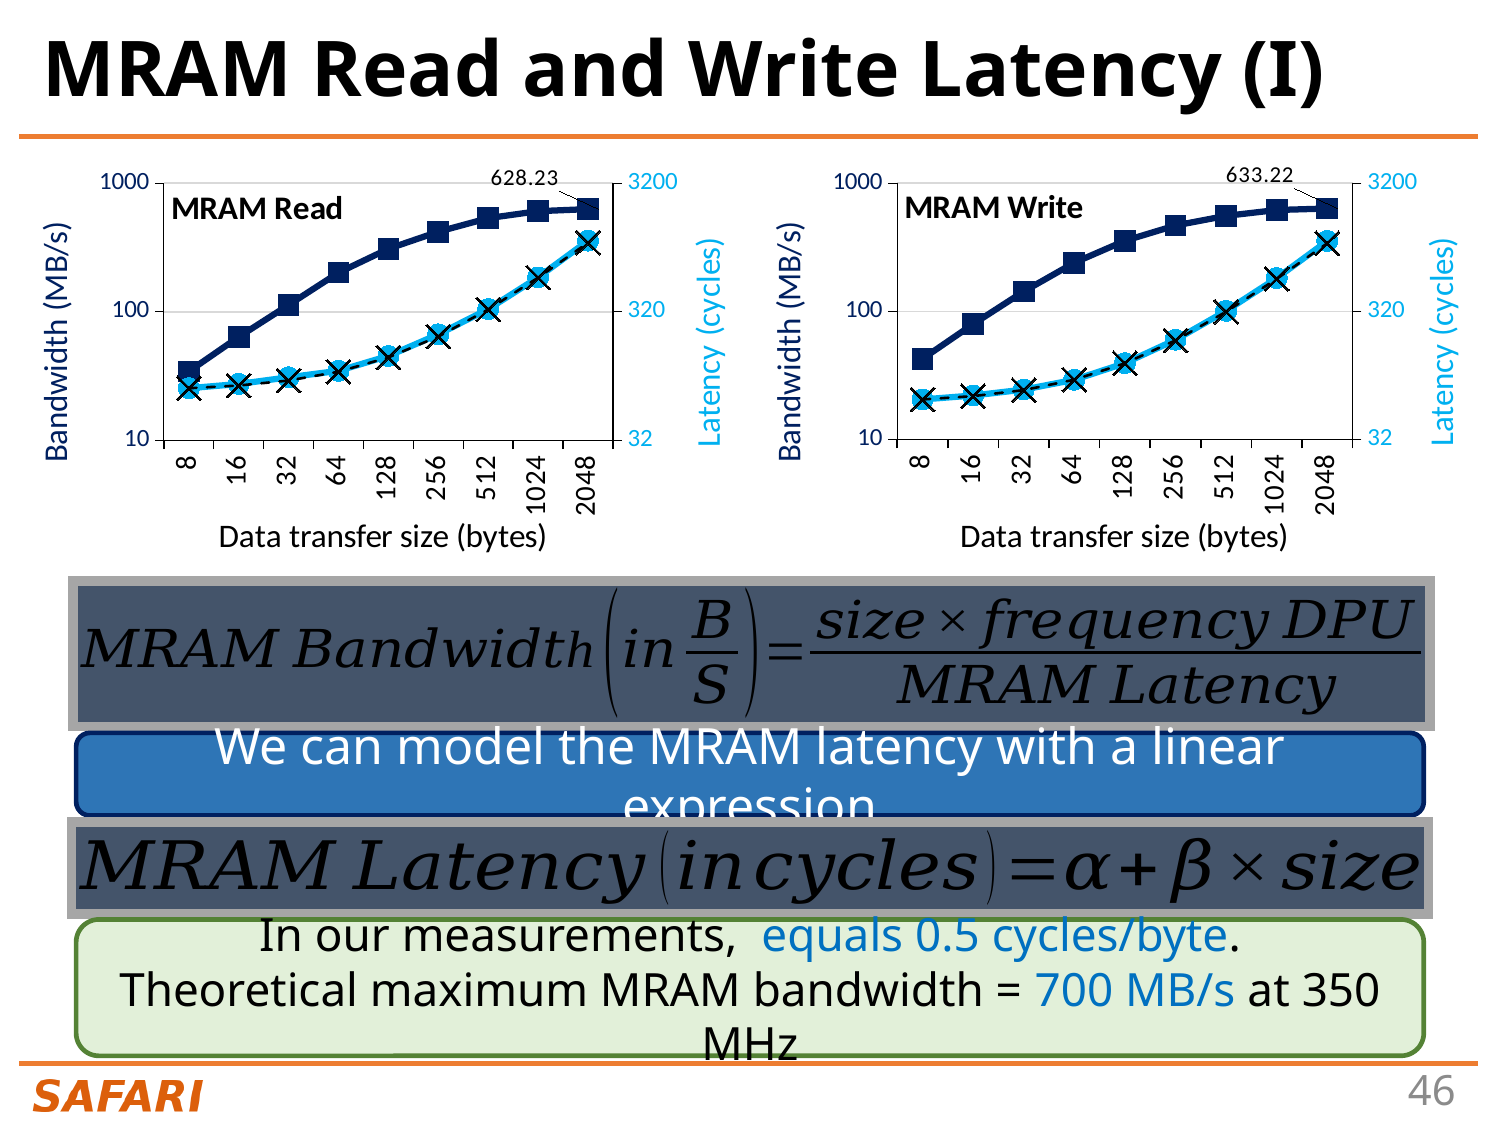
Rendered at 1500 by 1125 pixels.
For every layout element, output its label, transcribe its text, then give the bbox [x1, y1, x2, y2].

text_box We can model the MRAM latency with a linear expression [75, 731, 1425, 817]
picture [31, 1070, 209, 1122]
chart [762, 151, 1471, 565]
title MRAM Read and Write Latency (I) [27, 21, 1487, 122]
chart [28, 151, 738, 565]
